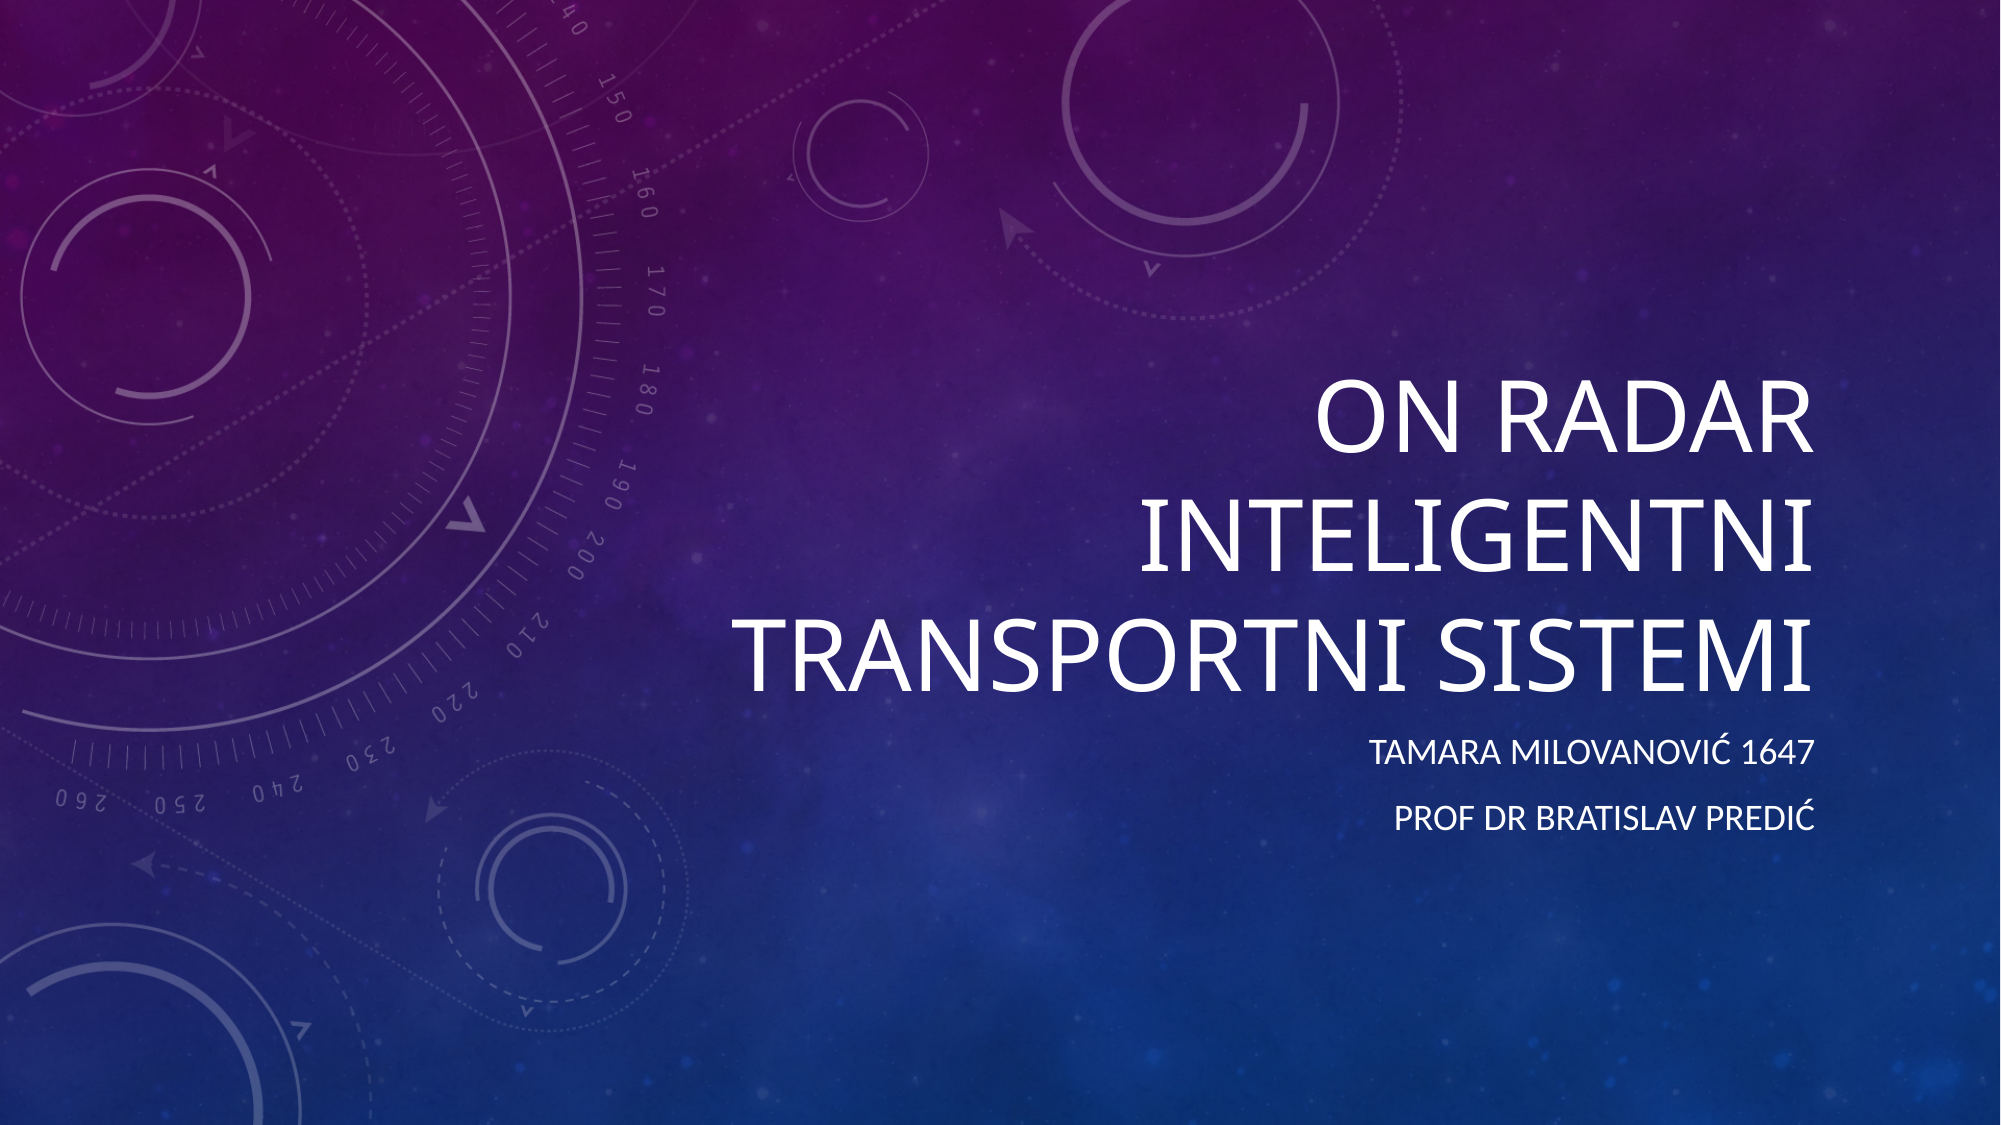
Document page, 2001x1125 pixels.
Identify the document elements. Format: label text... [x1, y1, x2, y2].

title ON radar Inteligentni transportni sistemi [650, 322, 1831, 719]
subtitle Tamara milovanović 1647 Prof dr bratislav predić [650, 719, 1831, 950]
picture [0, 0, 2001, 1125]
